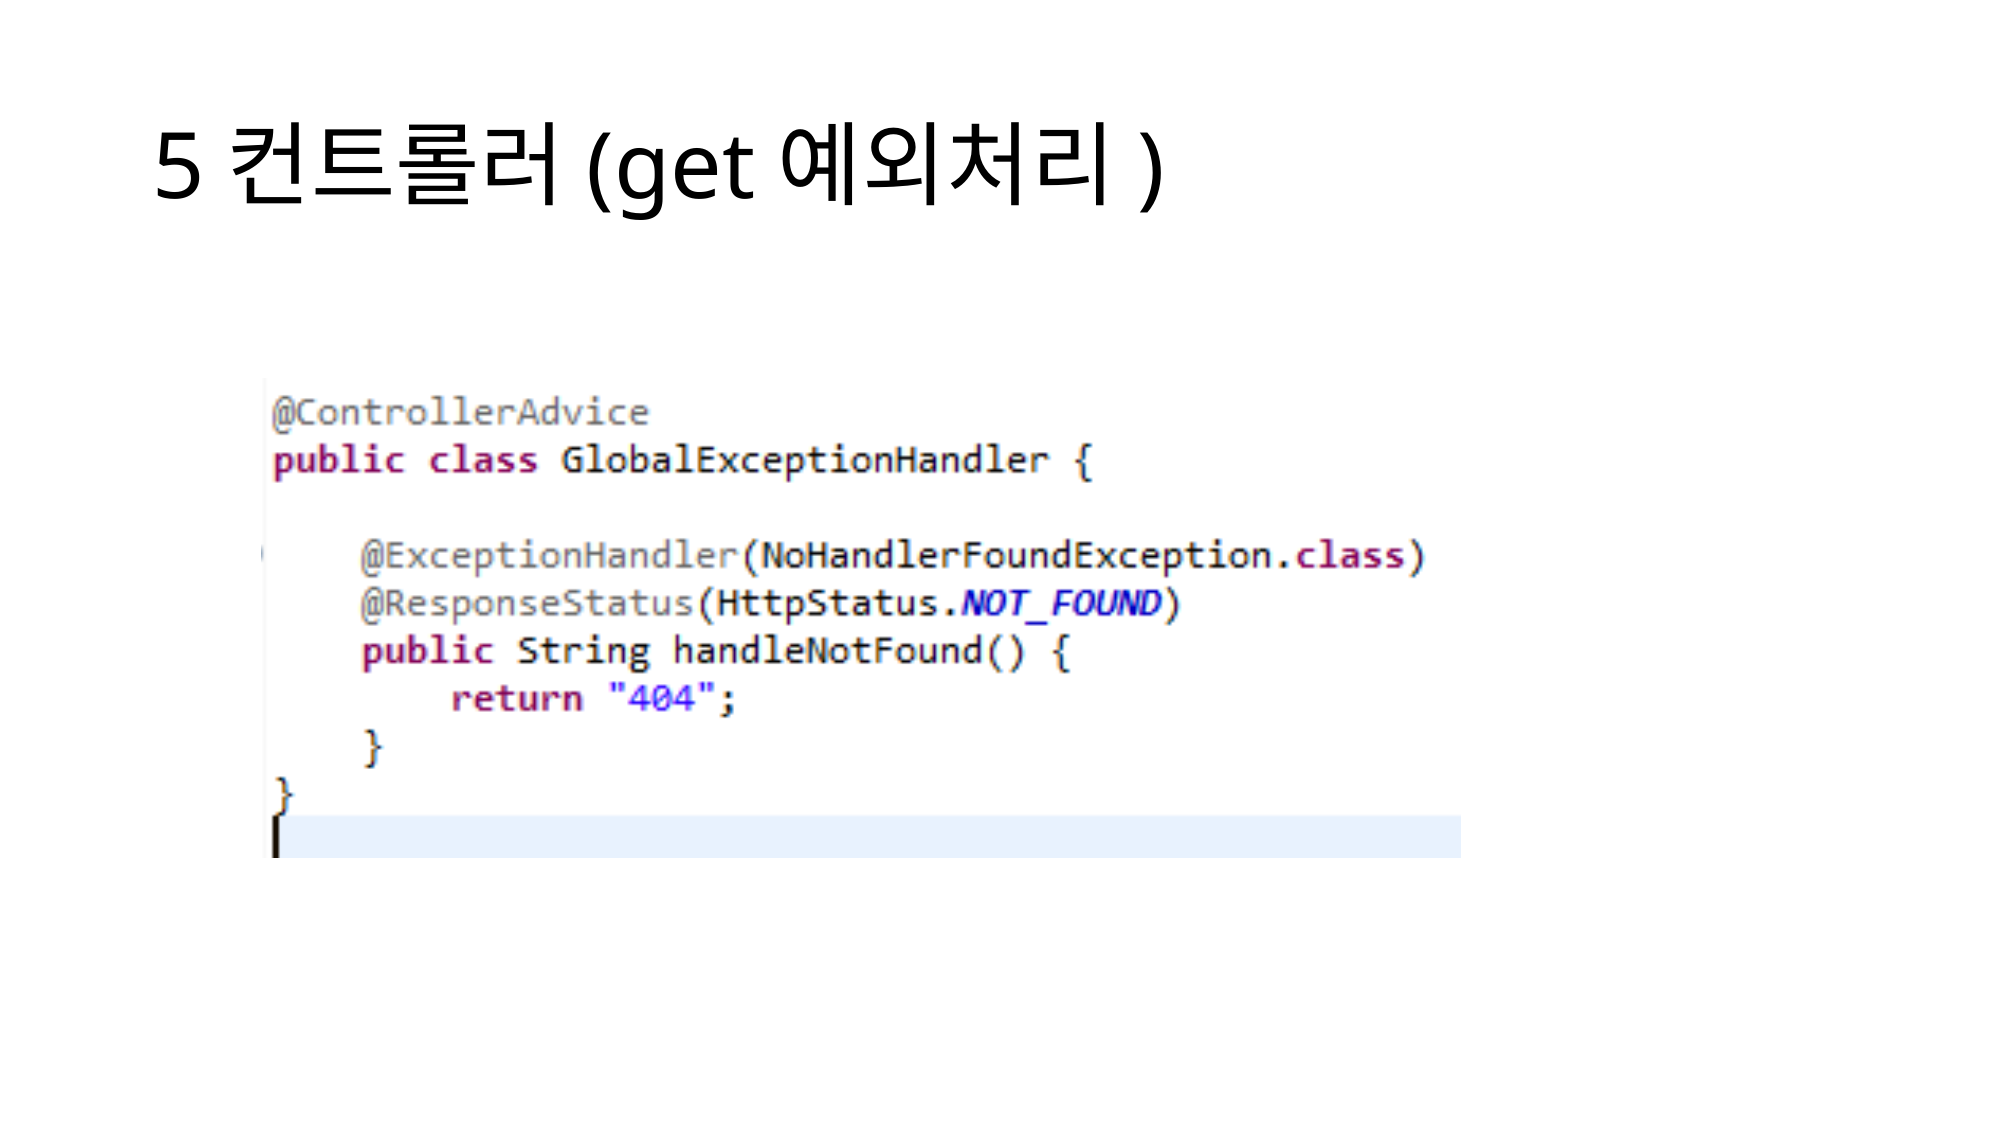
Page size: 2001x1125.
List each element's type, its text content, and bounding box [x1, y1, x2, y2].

picture [261, 378, 1461, 858]
title 5컨트롤러(get예외처리) [137, 59, 1863, 278]
